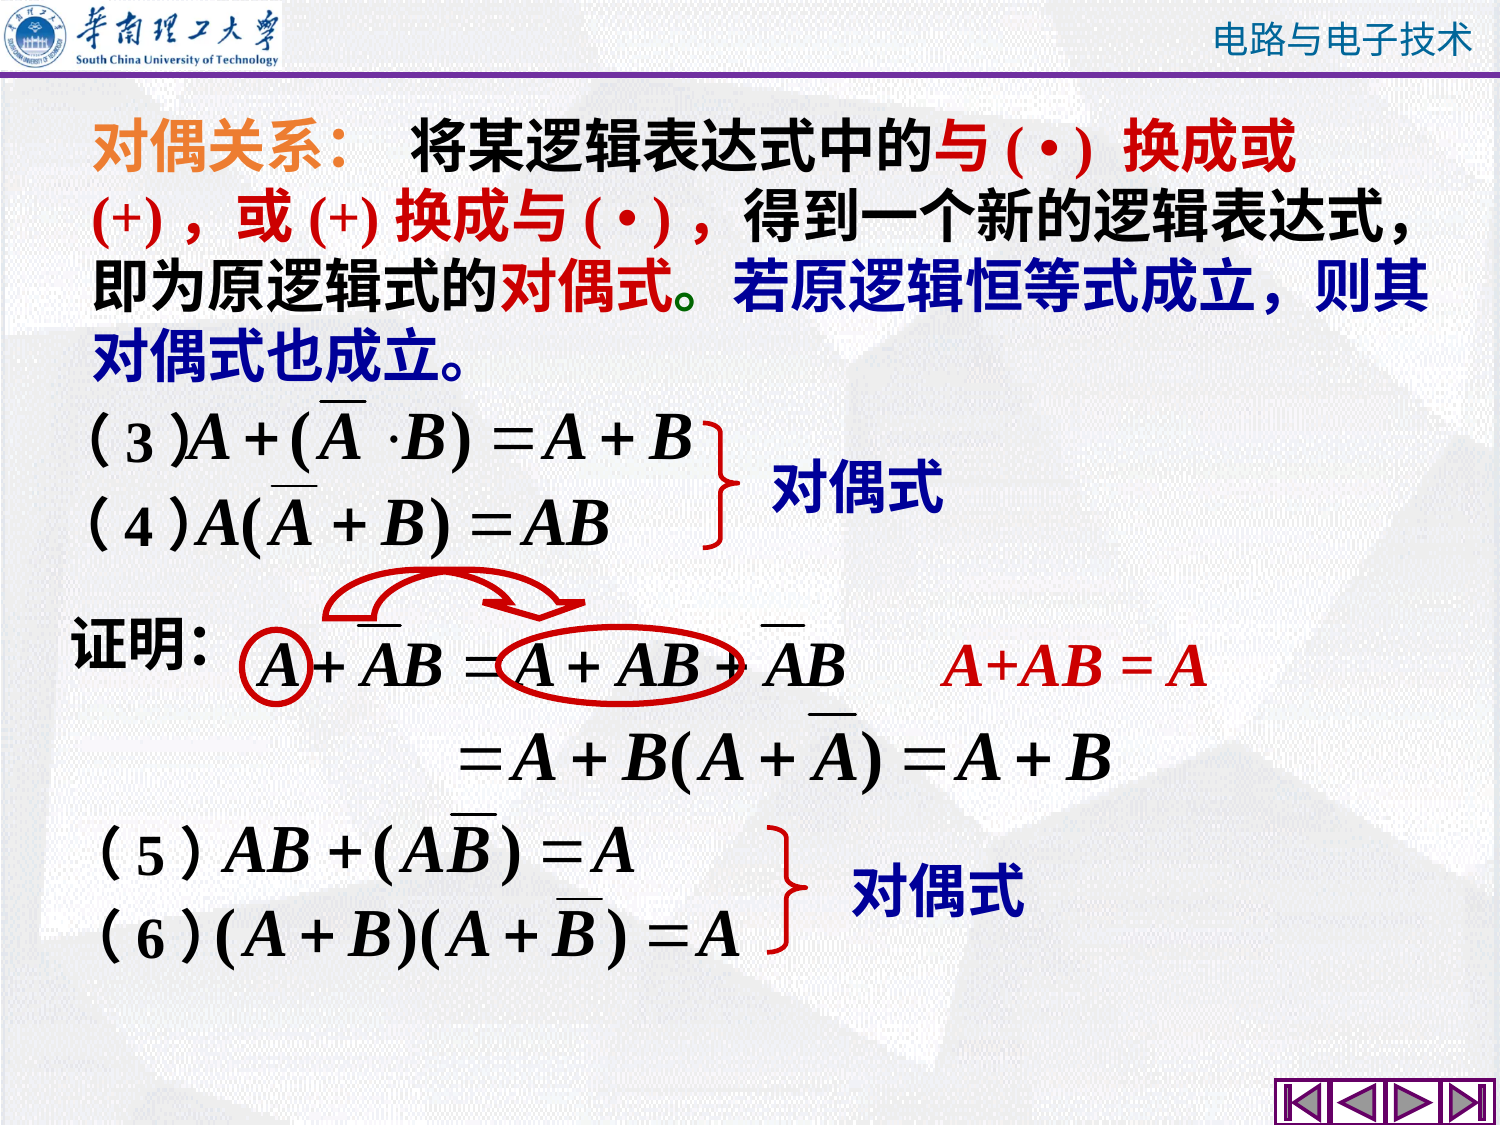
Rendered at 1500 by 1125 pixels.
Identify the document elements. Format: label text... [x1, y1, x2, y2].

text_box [766, 827, 1042, 953]
text_box 证明： [54, 599, 241, 686]
text_box A+AB = A [928, 616, 1226, 706]
picture [1, 78, 1500, 1125]
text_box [742, 610, 859, 694]
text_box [442, 697, 1120, 807]
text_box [49, 385, 703, 571]
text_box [241, 569, 742, 705]
picture [1, 0, 1500, 72]
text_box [61, 797, 750, 982]
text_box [702, 422, 961, 548]
text_box 对偶关系： 将某逻辑表达式中的与( • ) 换成或 (+)，或(+)换成与( • )，得到一个新的逻辑表达式，即为原逻辑式的对偶式。若原逻辑恒等式成立，则其对偶式也成立。 [76, 102, 1459, 397]
